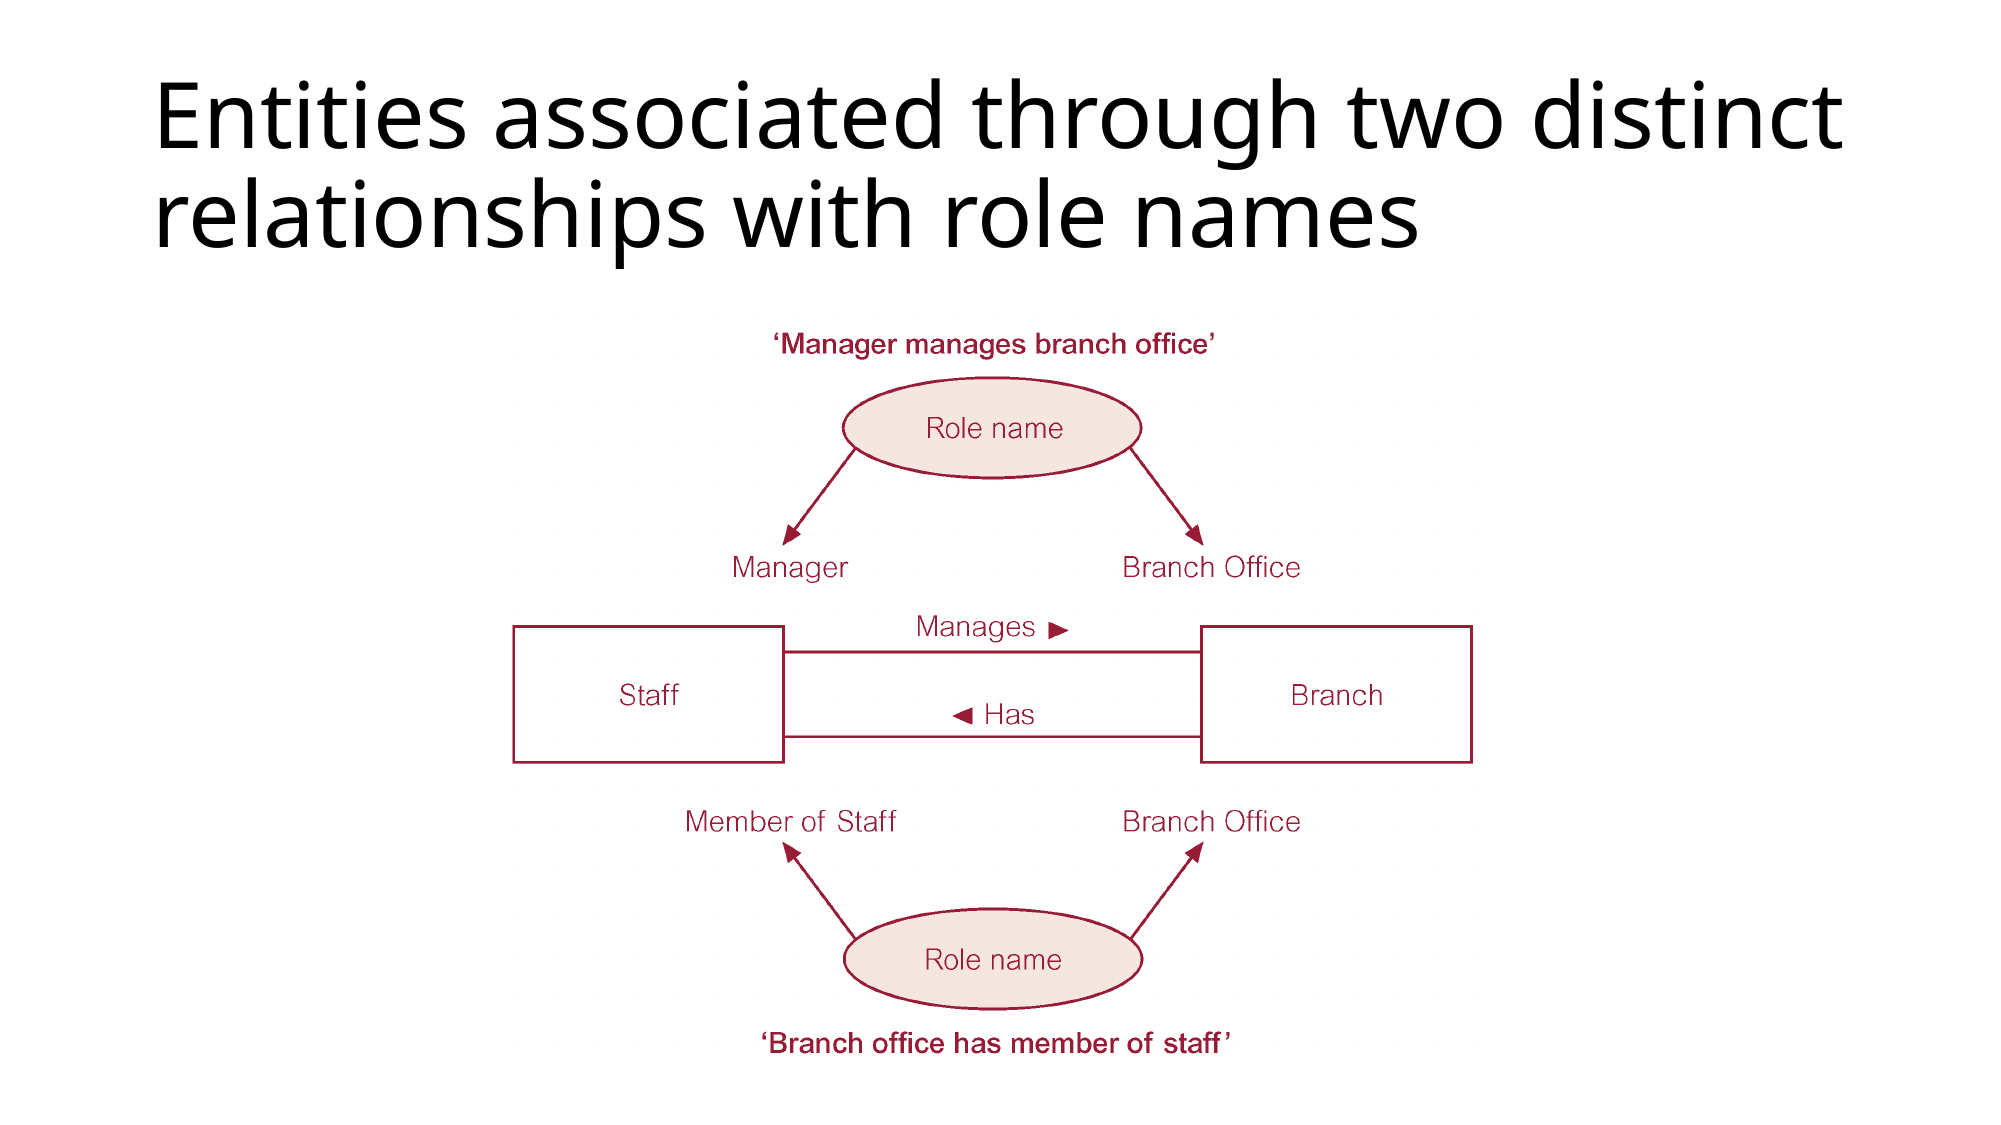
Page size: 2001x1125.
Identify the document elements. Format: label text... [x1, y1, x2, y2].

picture [499, 299, 1500, 1067]
title Entities associated through two distinct relationships with role names [137, 59, 1863, 278]
